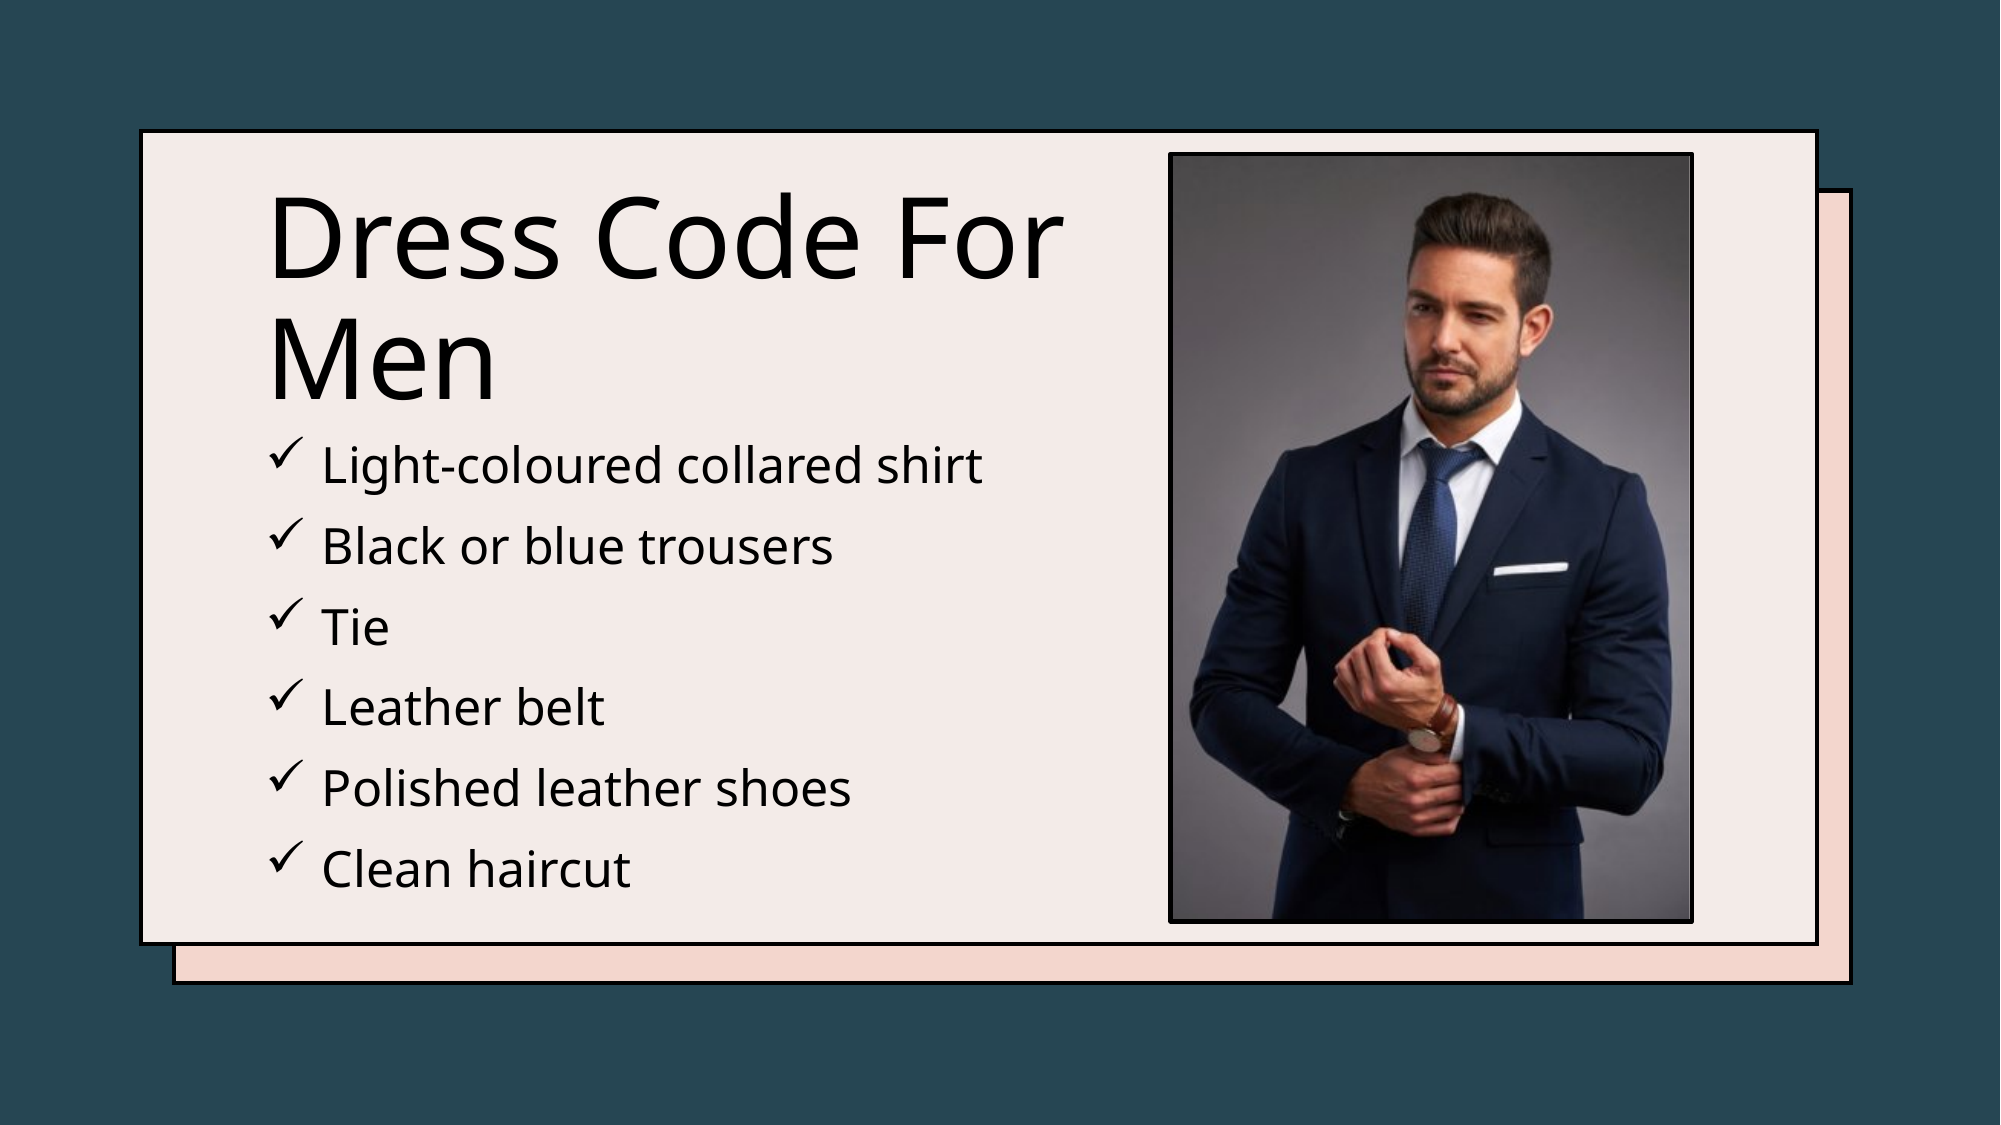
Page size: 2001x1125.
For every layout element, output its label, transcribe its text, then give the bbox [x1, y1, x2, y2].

picture [1172, 155, 1690, 920]
title Dress Code For Men [250, 173, 1121, 423]
subtitle Light-coloured collared shirt Black or blue trousers Tie Leather belt Polished leather shoes Clean haircut [250, 425, 1000, 897]
